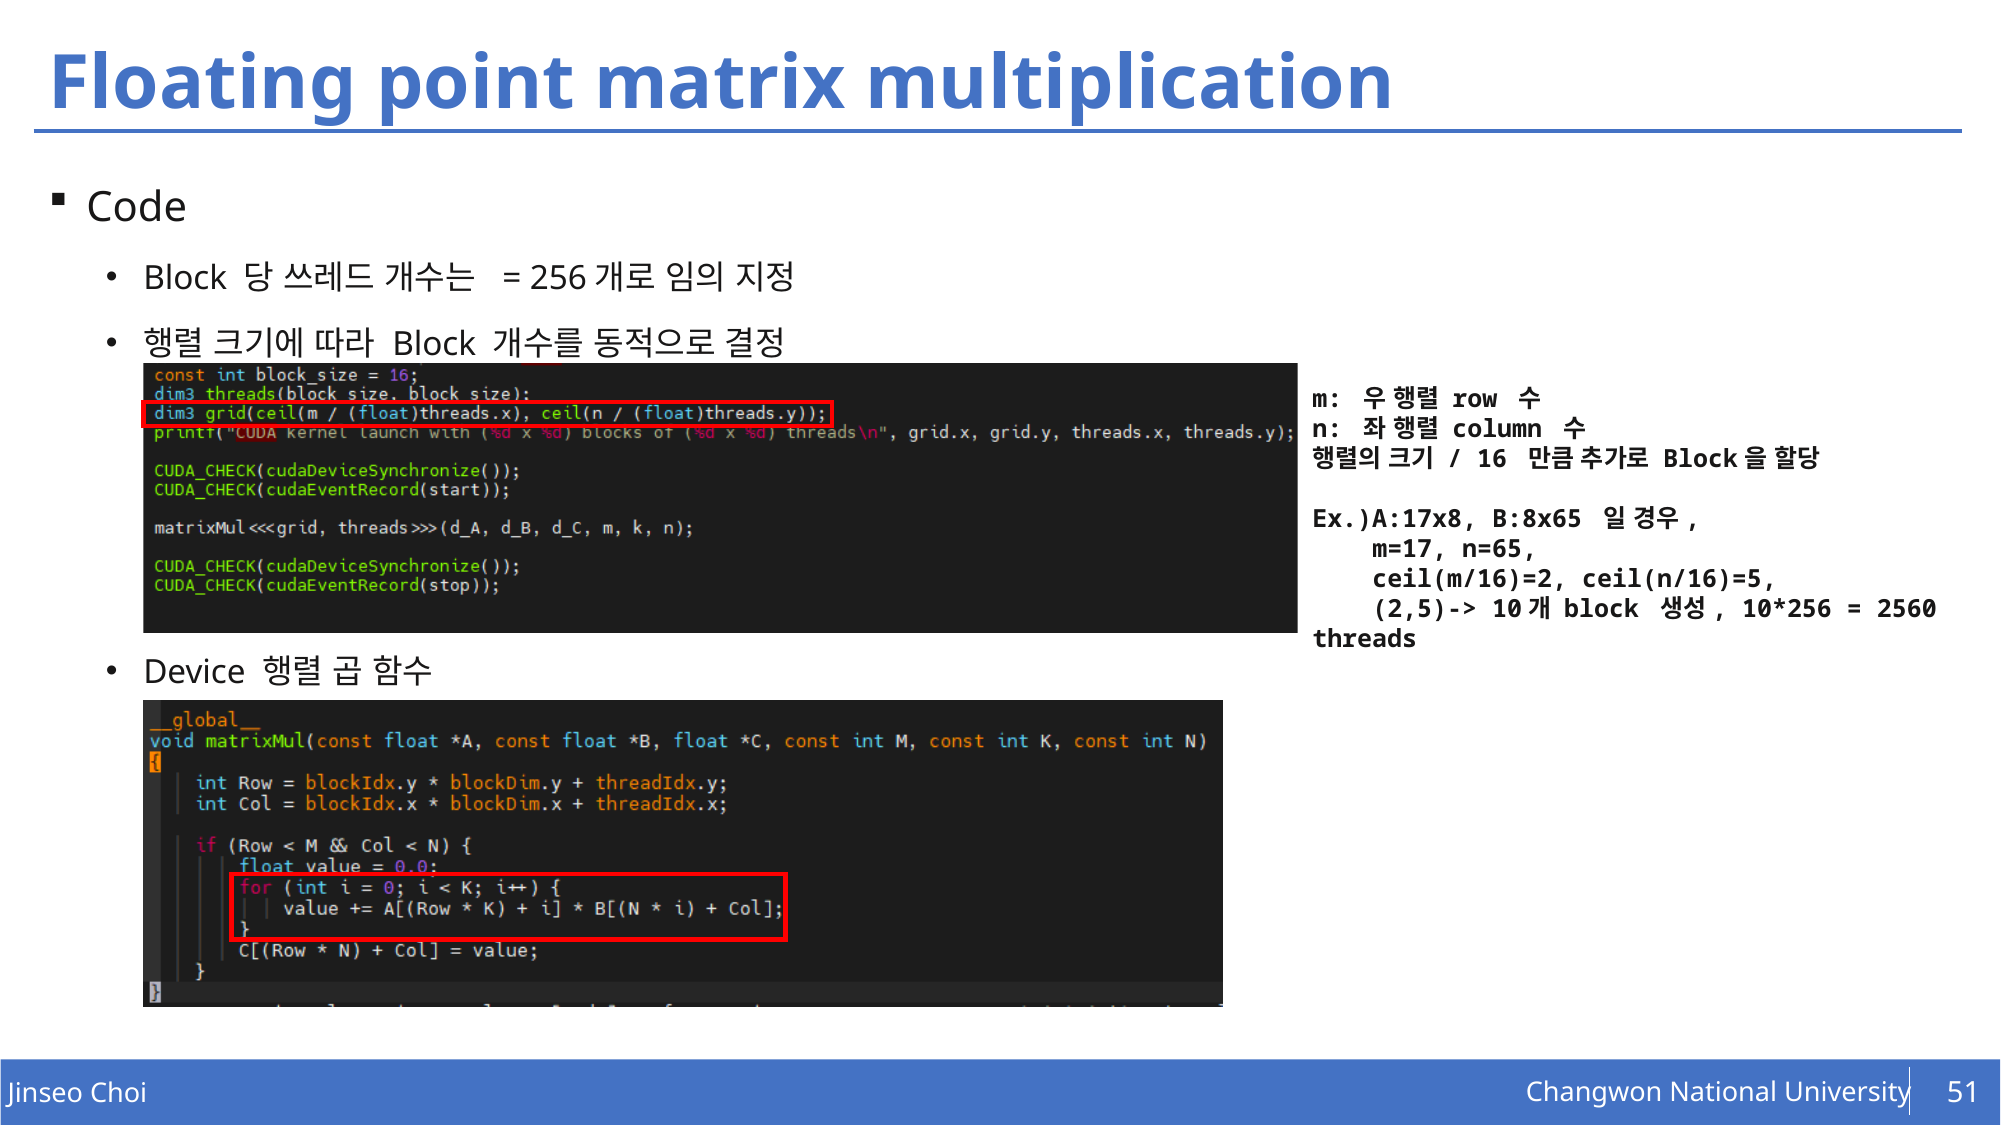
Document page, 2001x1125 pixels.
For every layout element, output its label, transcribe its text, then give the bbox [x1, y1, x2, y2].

slide_number 51 [1927, 1063, 2000, 1124]
text_box m: 우 행렬 row 수 n: 좌 행렬 column 수 행렬의 크기 / 16 만큼 추가로 Block을 할당 Ex.)A:17x8, B:8x65 일 경우, m=17, n=65, ceil(m/16)=2, ceil(n/16)=5, (2,5)-> 10개 block 생성, 10*256 = 2560 threads [1297, 375, 2000, 660]
picture [143, 700, 1223, 1007]
picture [143, 363, 1298, 633]
title Floating point matrix multiplication [33, 27, 1963, 143]
